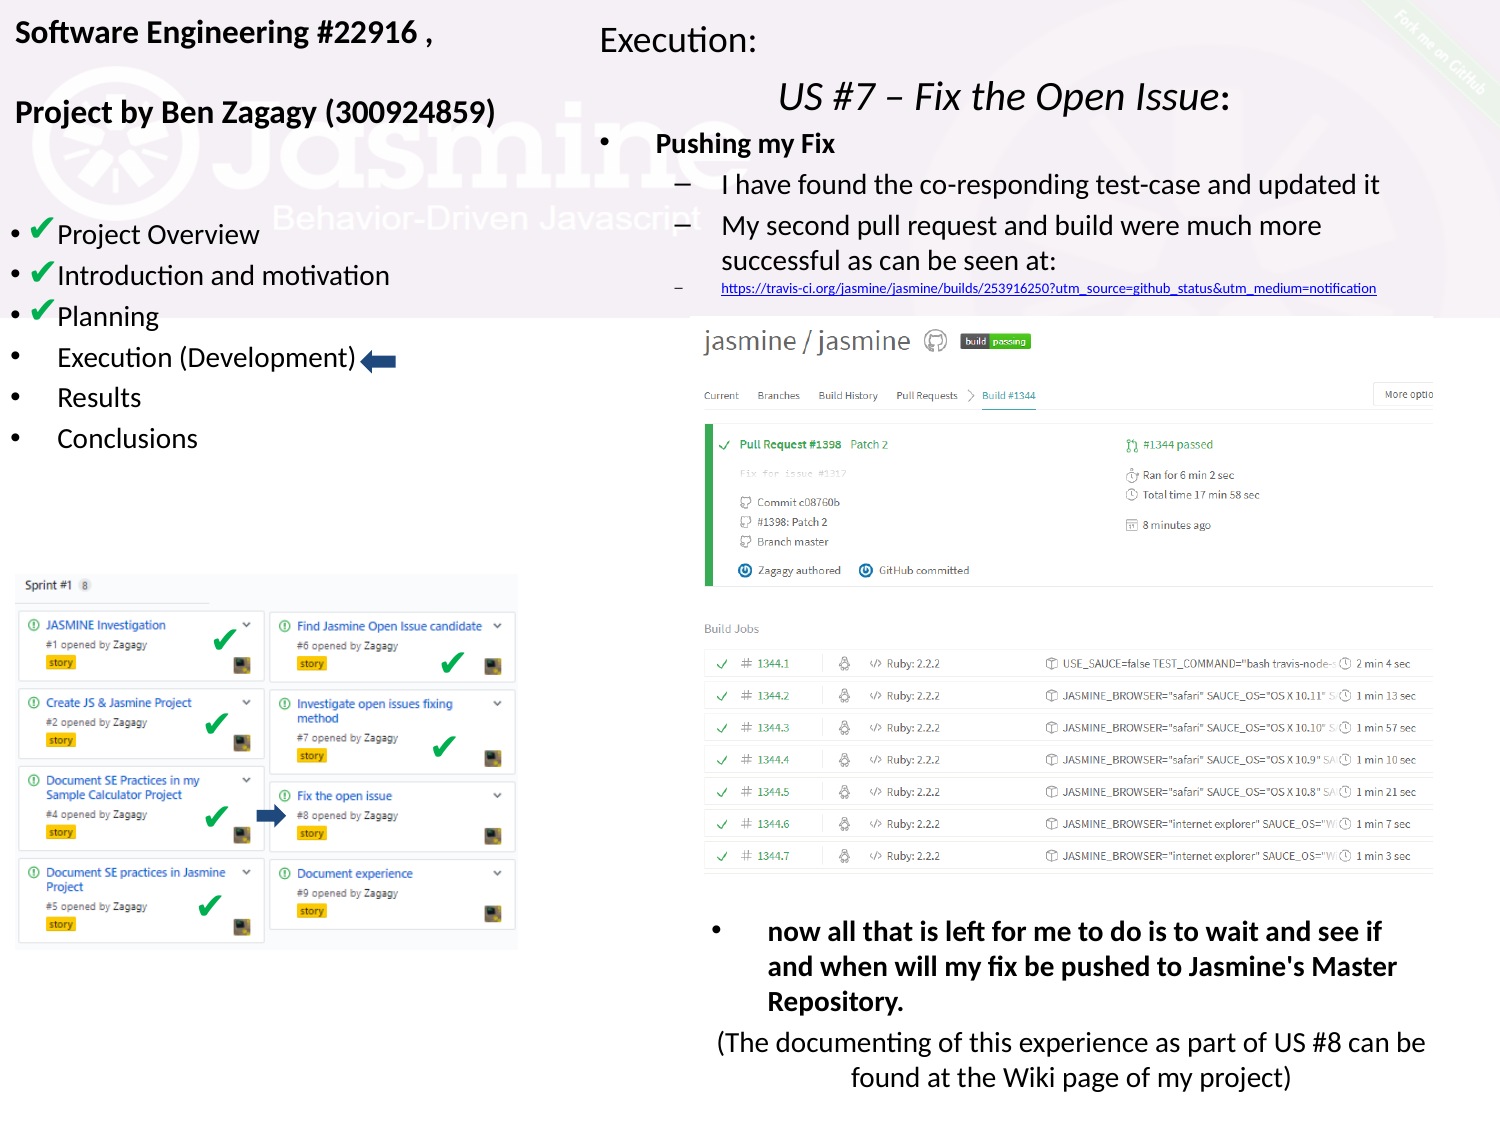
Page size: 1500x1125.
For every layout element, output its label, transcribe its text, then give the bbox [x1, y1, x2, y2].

list Execution: US #7 – Fix the Open Issue: Pushing my Fix I have found the co-responding test-case and updated it My second pull request and build were much more successful as can be seen at: https://travis-ci.org/jasmine/jasmine/builds/253916250?utm_source=github_status&utm_medium=notification [584, 7, 1424, 1094]
text_box now all that is left for me to do is to wait and see if and when will my fix be pushed to Jasmine's Master Repository. (The documenting of this experience as part of US #8 can be found at the Wiki page of my project) [696, 905, 1447, 1101]
text_box ✔ [12, 278, 74, 339]
picture [14, 574, 518, 951]
text_box ✔ [11, 196, 74, 256]
title Software Engineering #22916 , Project by Ben Zagagy (300924859) [0, 0, 585, 138]
text_box [358, 347, 398, 376]
picture [690, 315, 1433, 875]
text_box ✔ [12, 240, 74, 278]
list Project Overview Introduction and motivation Planning Execution (Development) Results Conclusions [0, 208, 489, 978]
